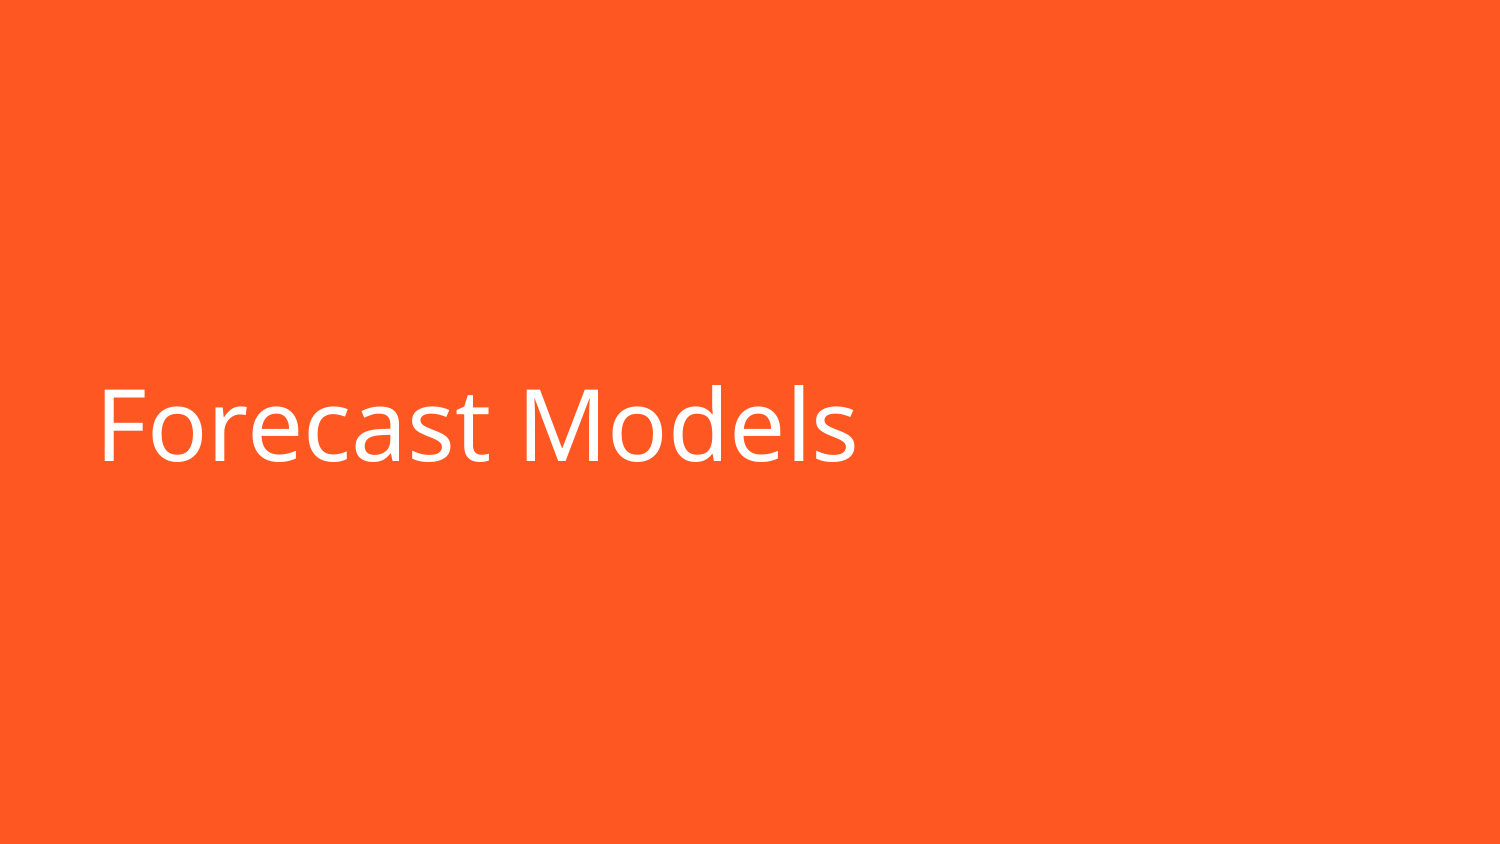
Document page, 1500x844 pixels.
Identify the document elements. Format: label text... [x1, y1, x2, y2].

title Forecast Models [80, 86, 1013, 758]
